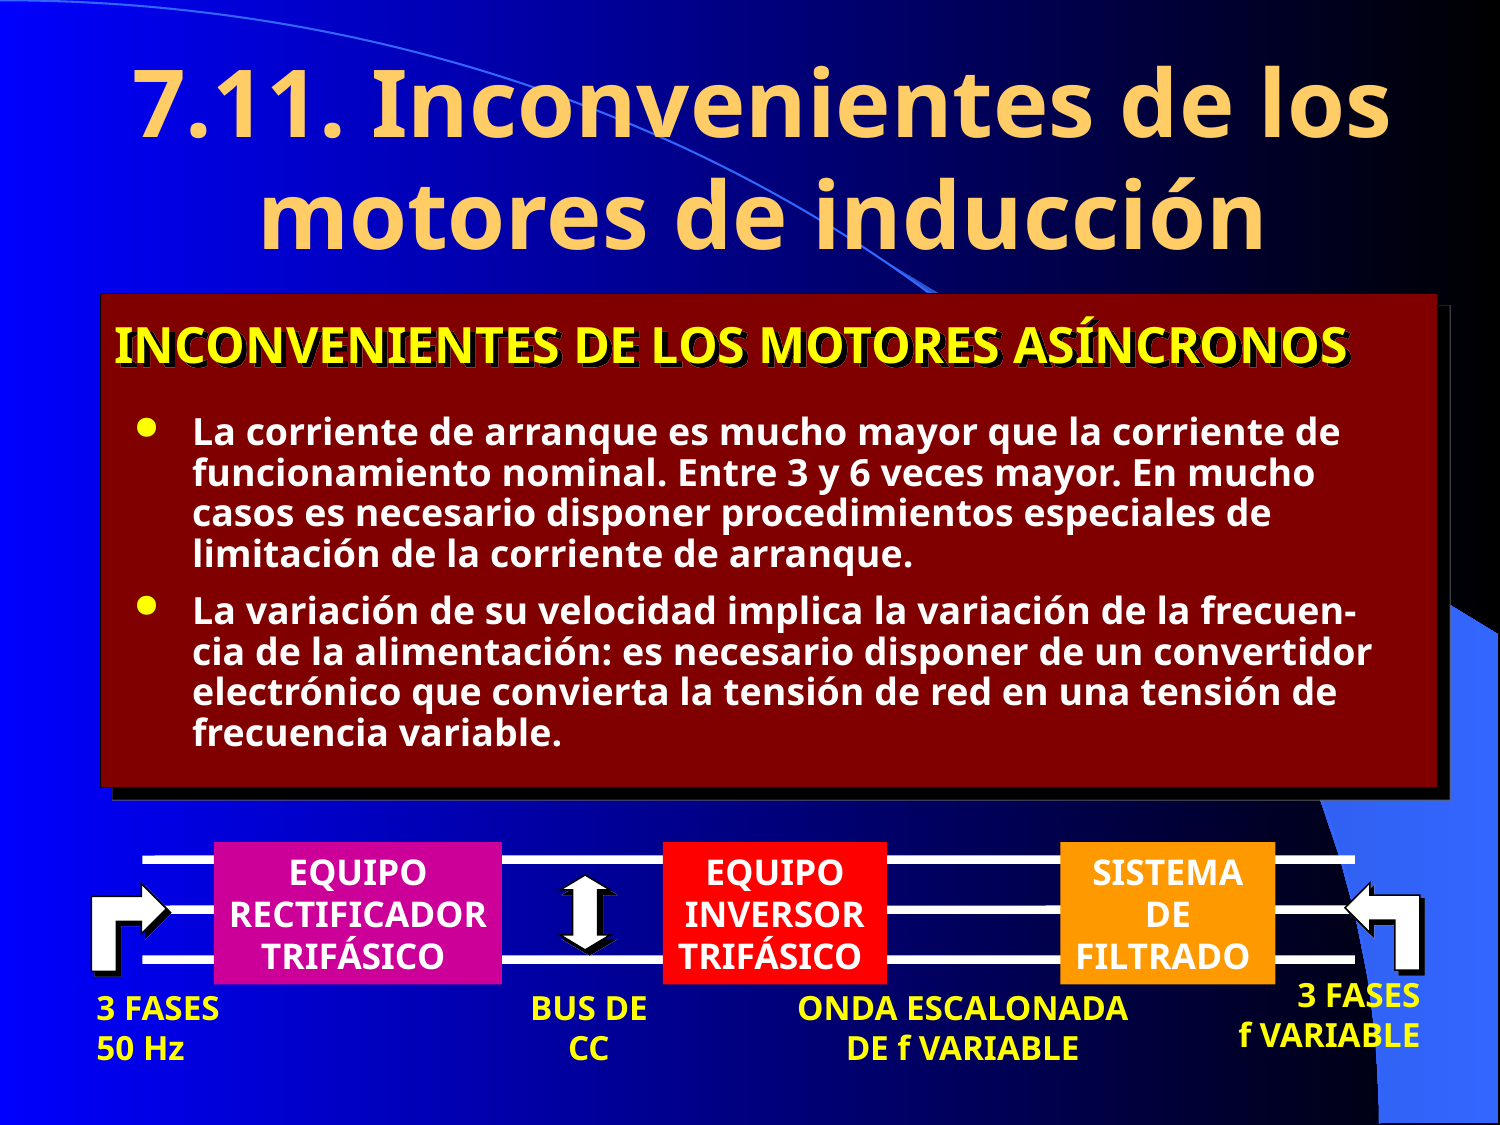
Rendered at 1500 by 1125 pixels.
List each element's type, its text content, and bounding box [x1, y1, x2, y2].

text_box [99, 293, 1438, 788]
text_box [74, 841, 1442, 1076]
text_box 7.11. Inconvenientes de los motores de inducción [12, 62, 1500, 250]
